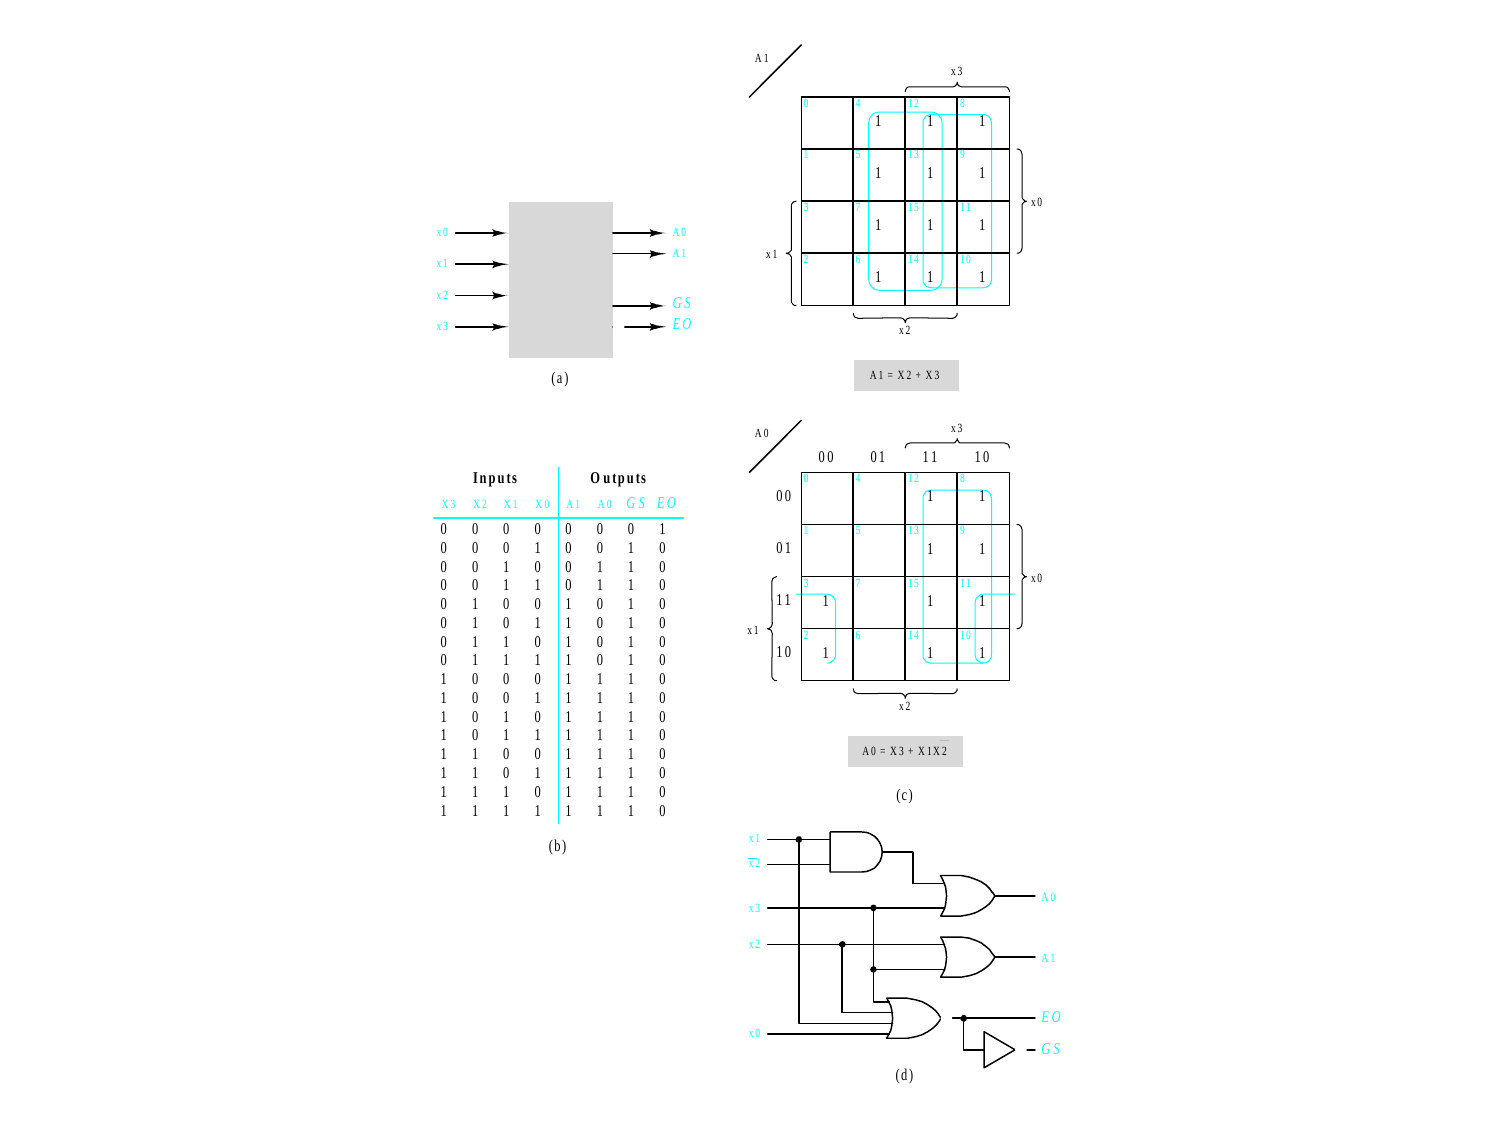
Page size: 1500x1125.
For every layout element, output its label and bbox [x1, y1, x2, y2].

text_box [415, 35, 1085, 1090]
